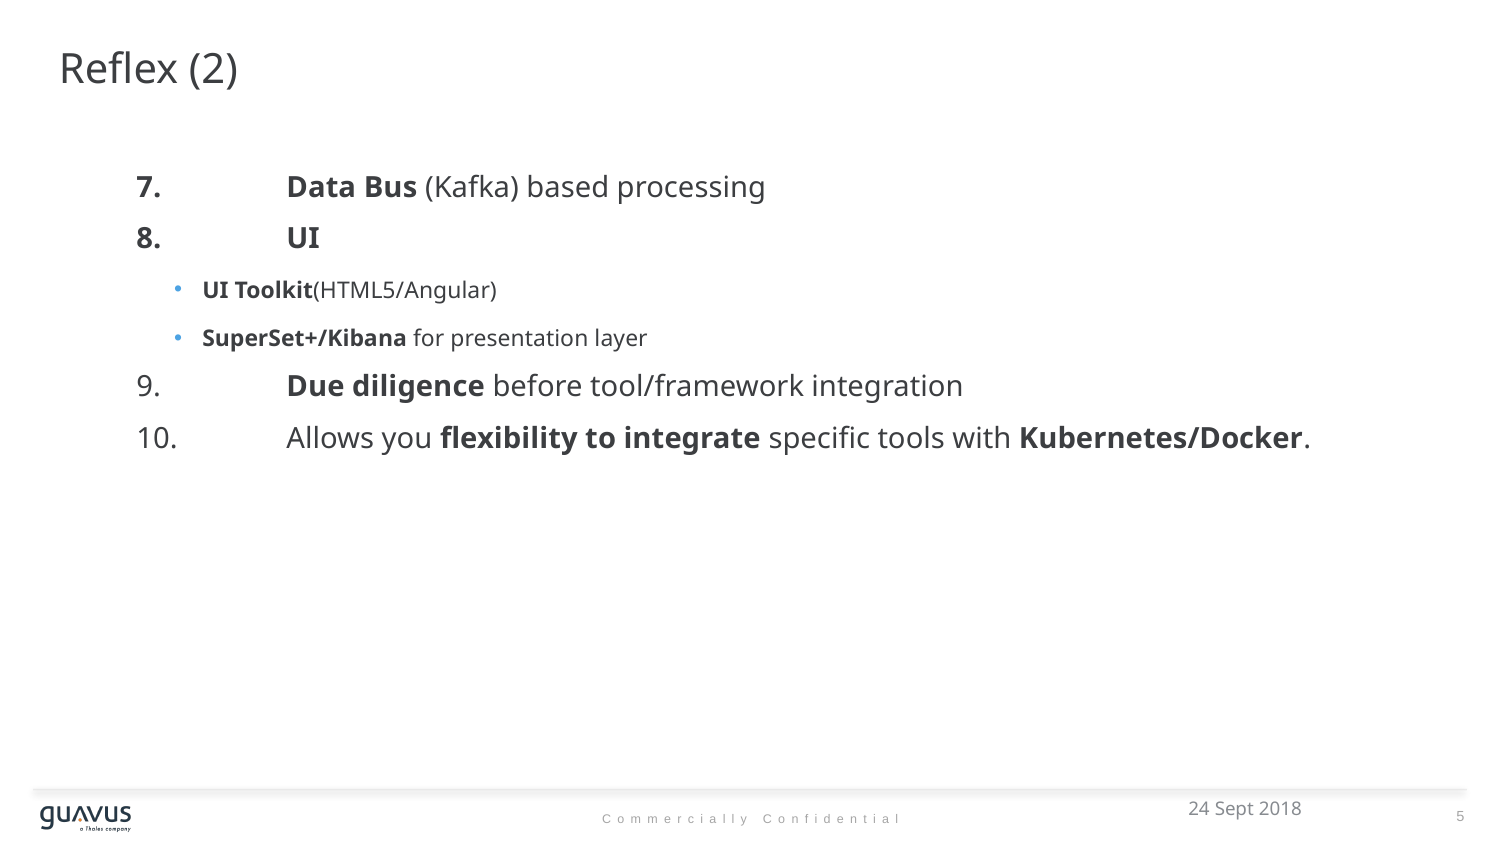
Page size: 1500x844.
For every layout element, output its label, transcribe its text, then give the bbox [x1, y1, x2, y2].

title Reflex (2) [43, 10, 1467, 130]
picture [27, 796, 146, 841]
list 7. Data Bus (Kafka) based processing 8. UI UI Toolkit(HTML5/Angular) SuperSet+/Kibana for presentation layer 9. Due diligence before tool/framework integration 10. Allows you flexibility to integrate specific tools with Kubernetes/Docker. [44, 160, 1444, 740]
